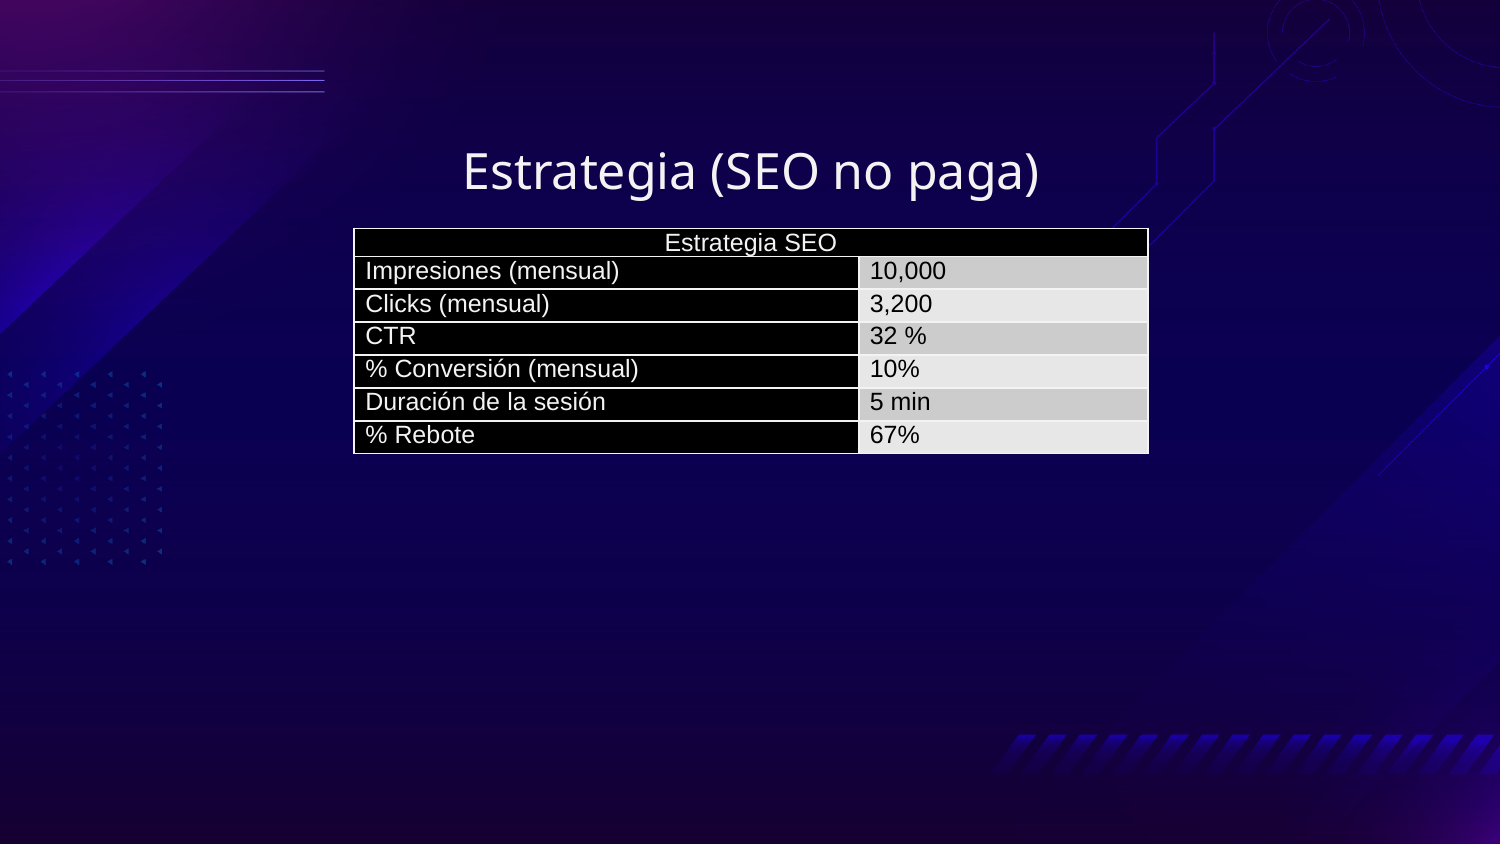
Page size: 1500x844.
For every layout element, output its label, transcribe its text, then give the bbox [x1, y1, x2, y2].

table_cell 67% [860, 422, 1147, 453]
table_header Estrategia SEO [355, 229, 1147, 256]
picture [0, 0, 1500, 844]
table_cell 32 % [860, 323, 1147, 354]
table_cell % Rebote [355, 422, 858, 453]
title Estrategia (SEO no paga) [386, 83, 1117, 215]
table_cell 10% [860, 356, 1147, 387]
table_cell CTR [355, 323, 858, 354]
table_cell 10,000 [860, 257, 1147, 288]
table_cell % Conversión (mensual) [355, 356, 858, 387]
table_cell Clicks (mensual) [355, 290, 858, 321]
table_cell Impresiones (mensual) [355, 257, 858, 288]
table_cell Duración de la sesión [355, 389, 858, 420]
table_cell 5 min [860, 389, 1147, 420]
table_cell 3,200 [860, 290, 1147, 321]
